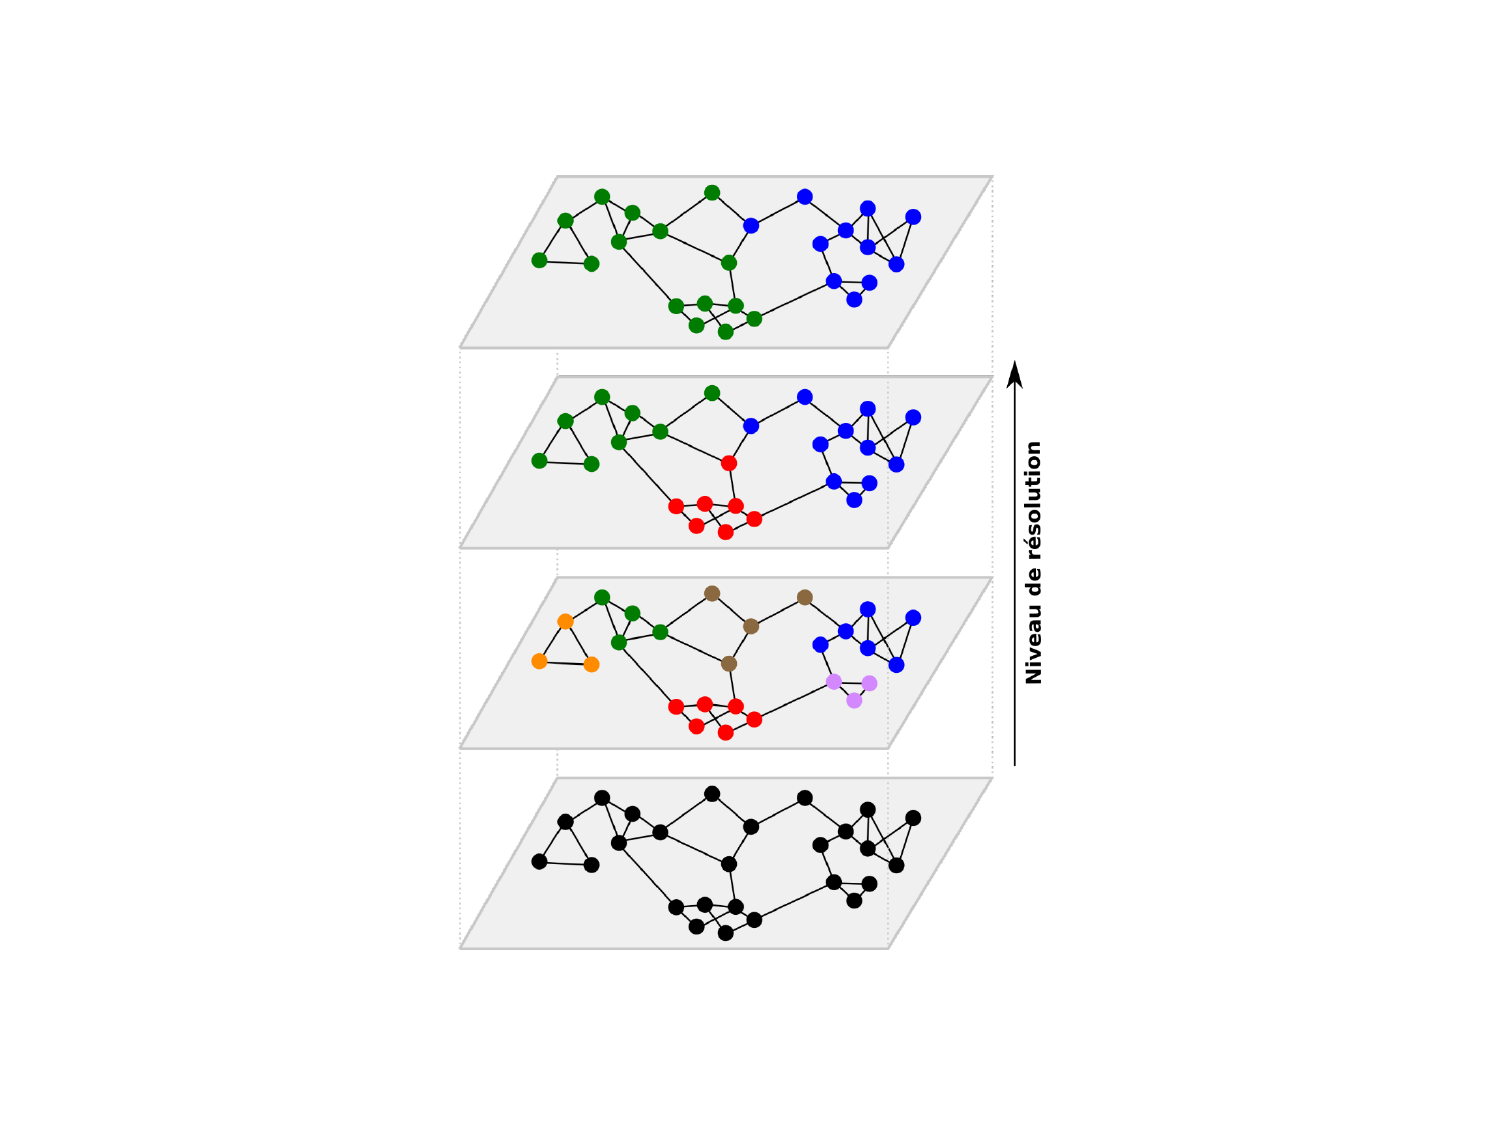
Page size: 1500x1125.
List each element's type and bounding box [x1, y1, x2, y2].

picture [458, 175, 1042, 950]
